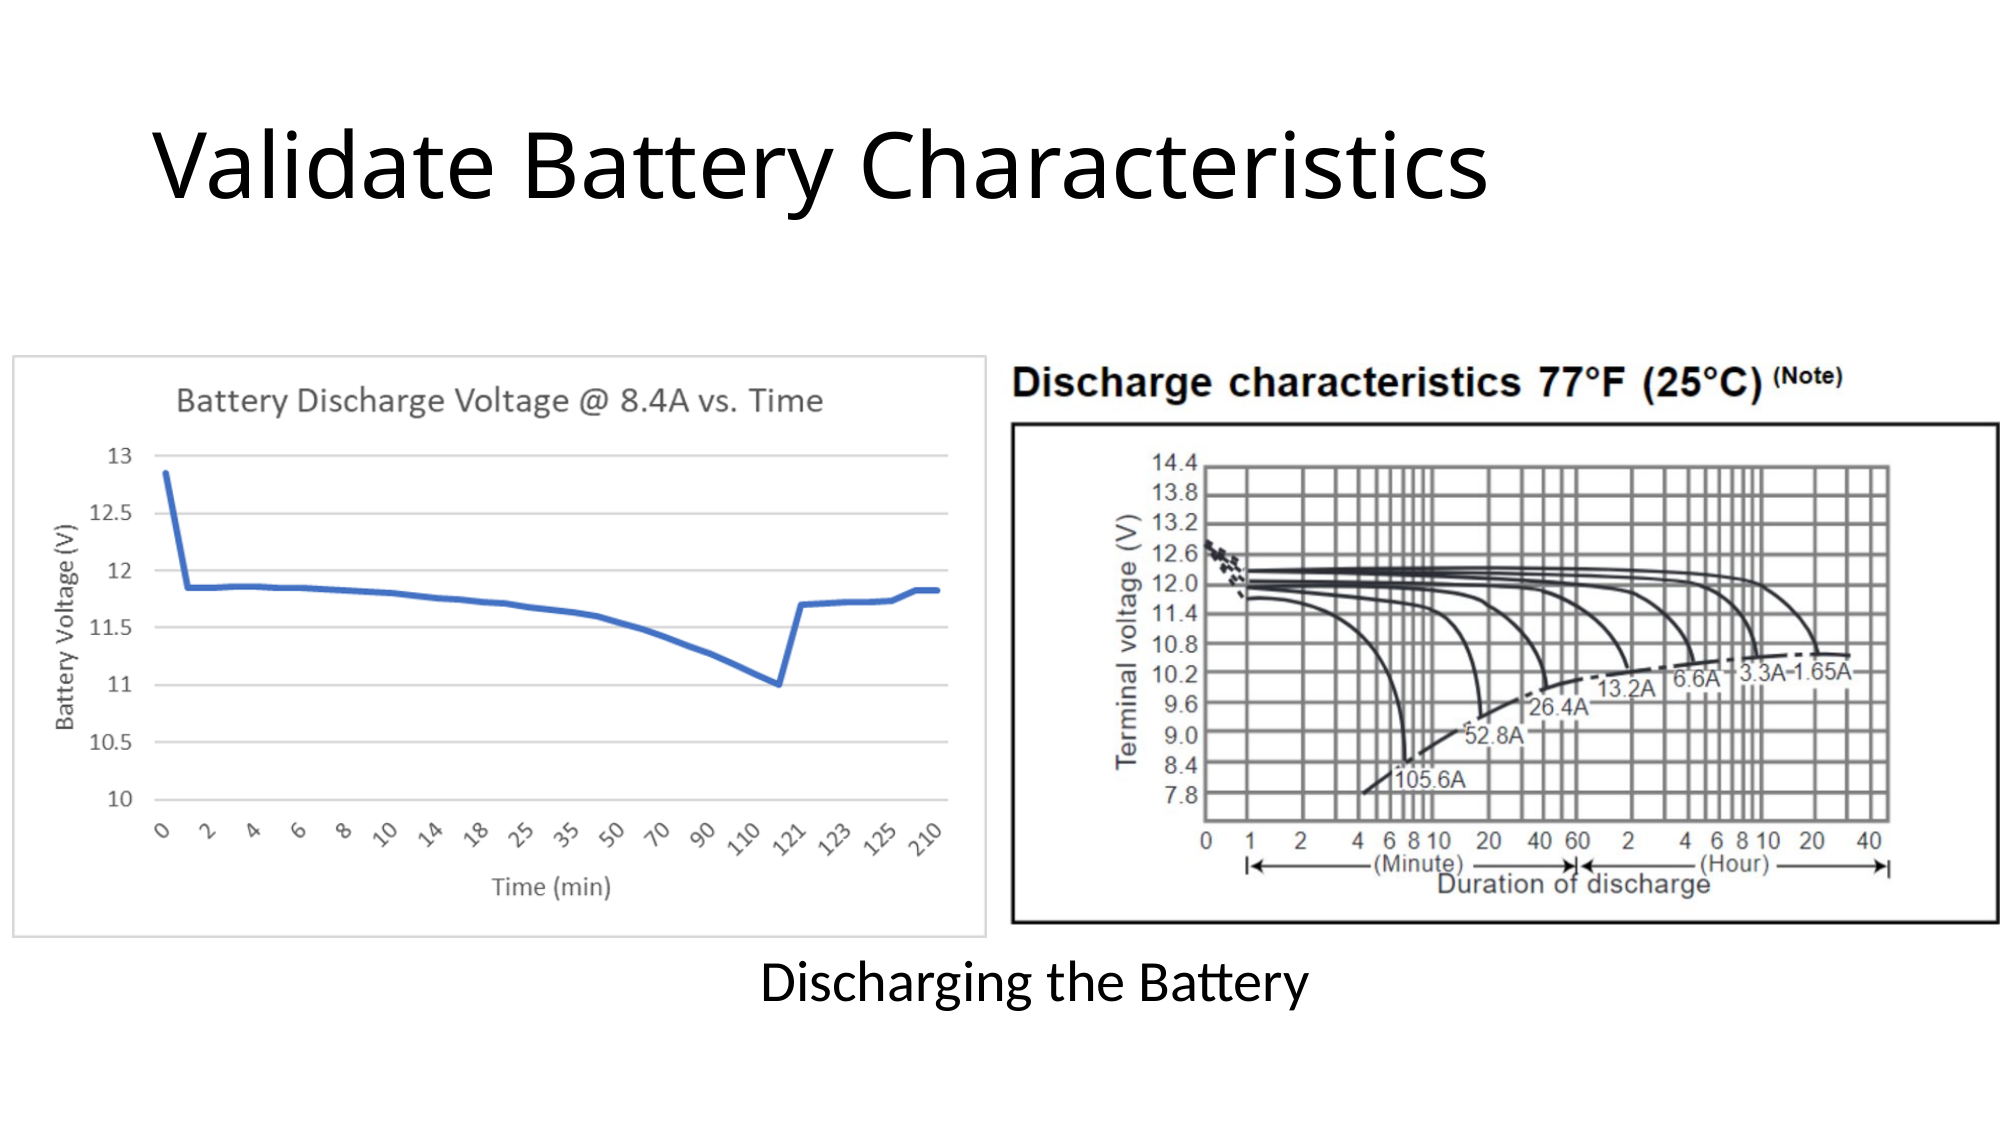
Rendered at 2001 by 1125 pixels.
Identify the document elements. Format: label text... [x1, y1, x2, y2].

picture [1000, 363, 2000, 934]
text_box Discharging the Battery [745, 935, 1487, 1021]
title Validate Battery Characteristics [137, 59, 1863, 278]
picture [12, 355, 987, 938]
